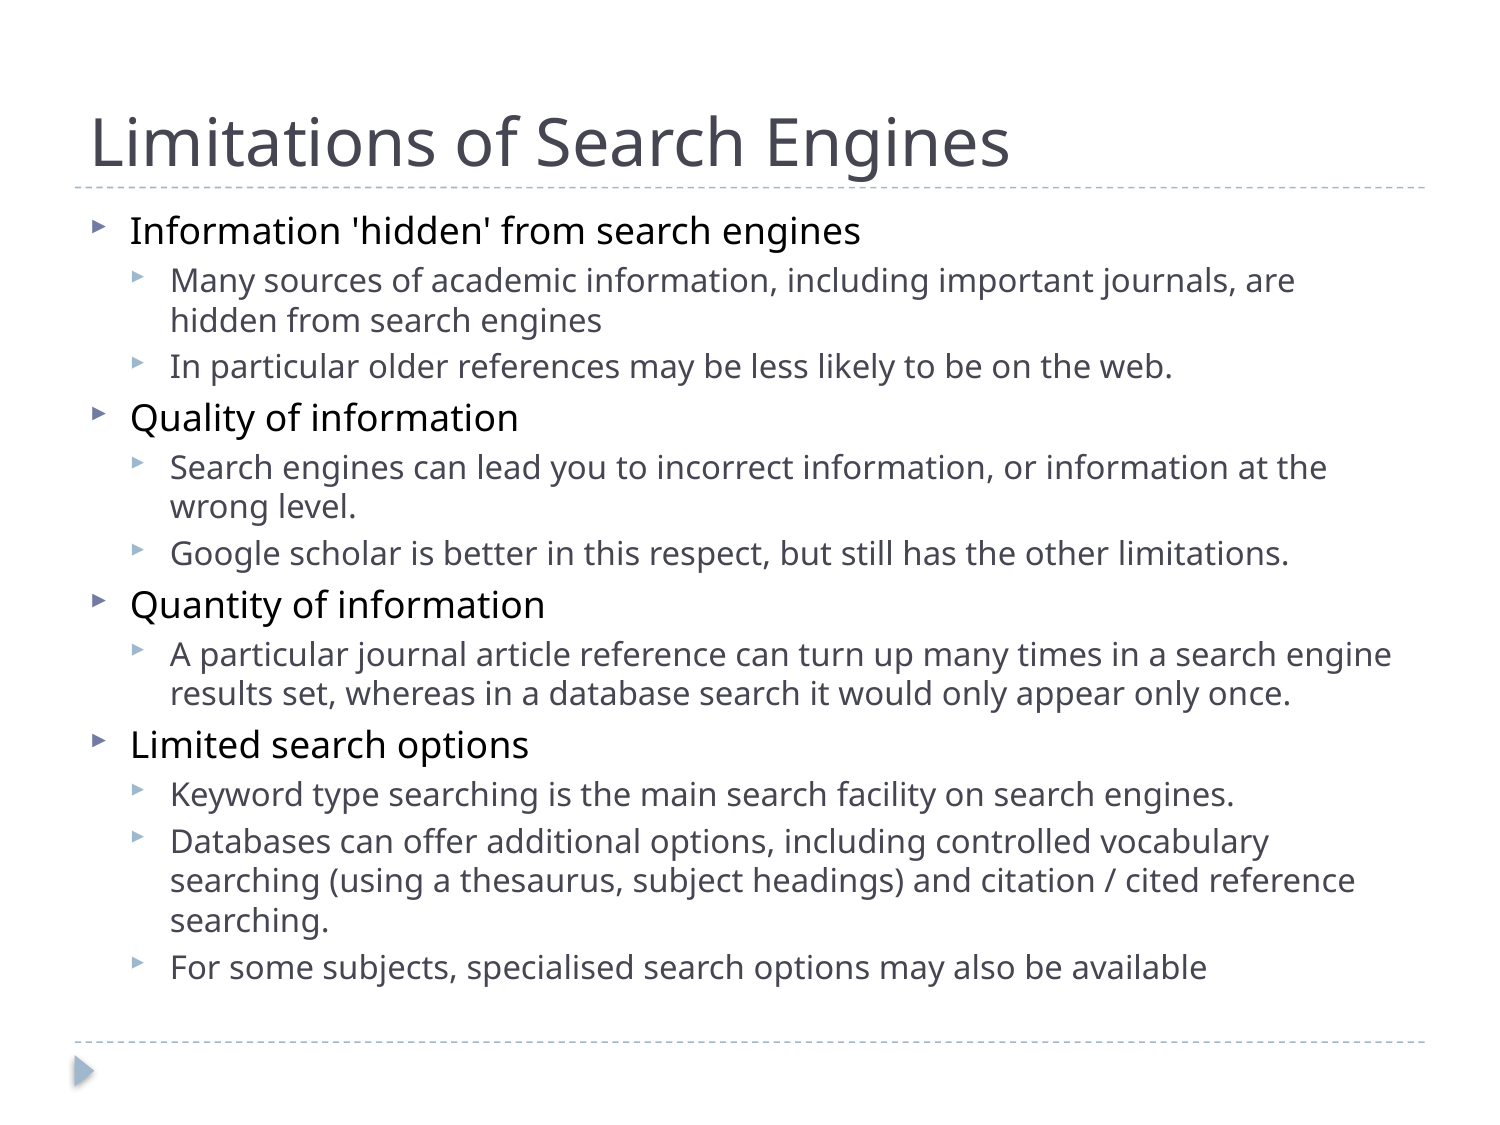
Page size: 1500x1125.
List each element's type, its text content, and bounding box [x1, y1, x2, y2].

title Limitations of Search Engines [75, 24, 1425, 188]
list Information 'hidden' from search engines Many sources of academic information, including important journals, are hidden from search engines In particular older references may be less likely to be on the web. Quality of information Search engines can lead you to incorrect information, or information at the wrong level. Google scholar is better in this respect, but still has the other limitations. Quantity of information A particular journal article reference can turn up many times in a search engine results set, whereas in a database search it would only appear only once. Limited search options Keyword type searching is the main search facility on search engines. Databases can offer additional options, including controlled vocabulary searching (using a thesaurus, subject headings) and citation / cited reference searching. For some subjects, specialised search options may also be available [75, 200, 1425, 1006]
